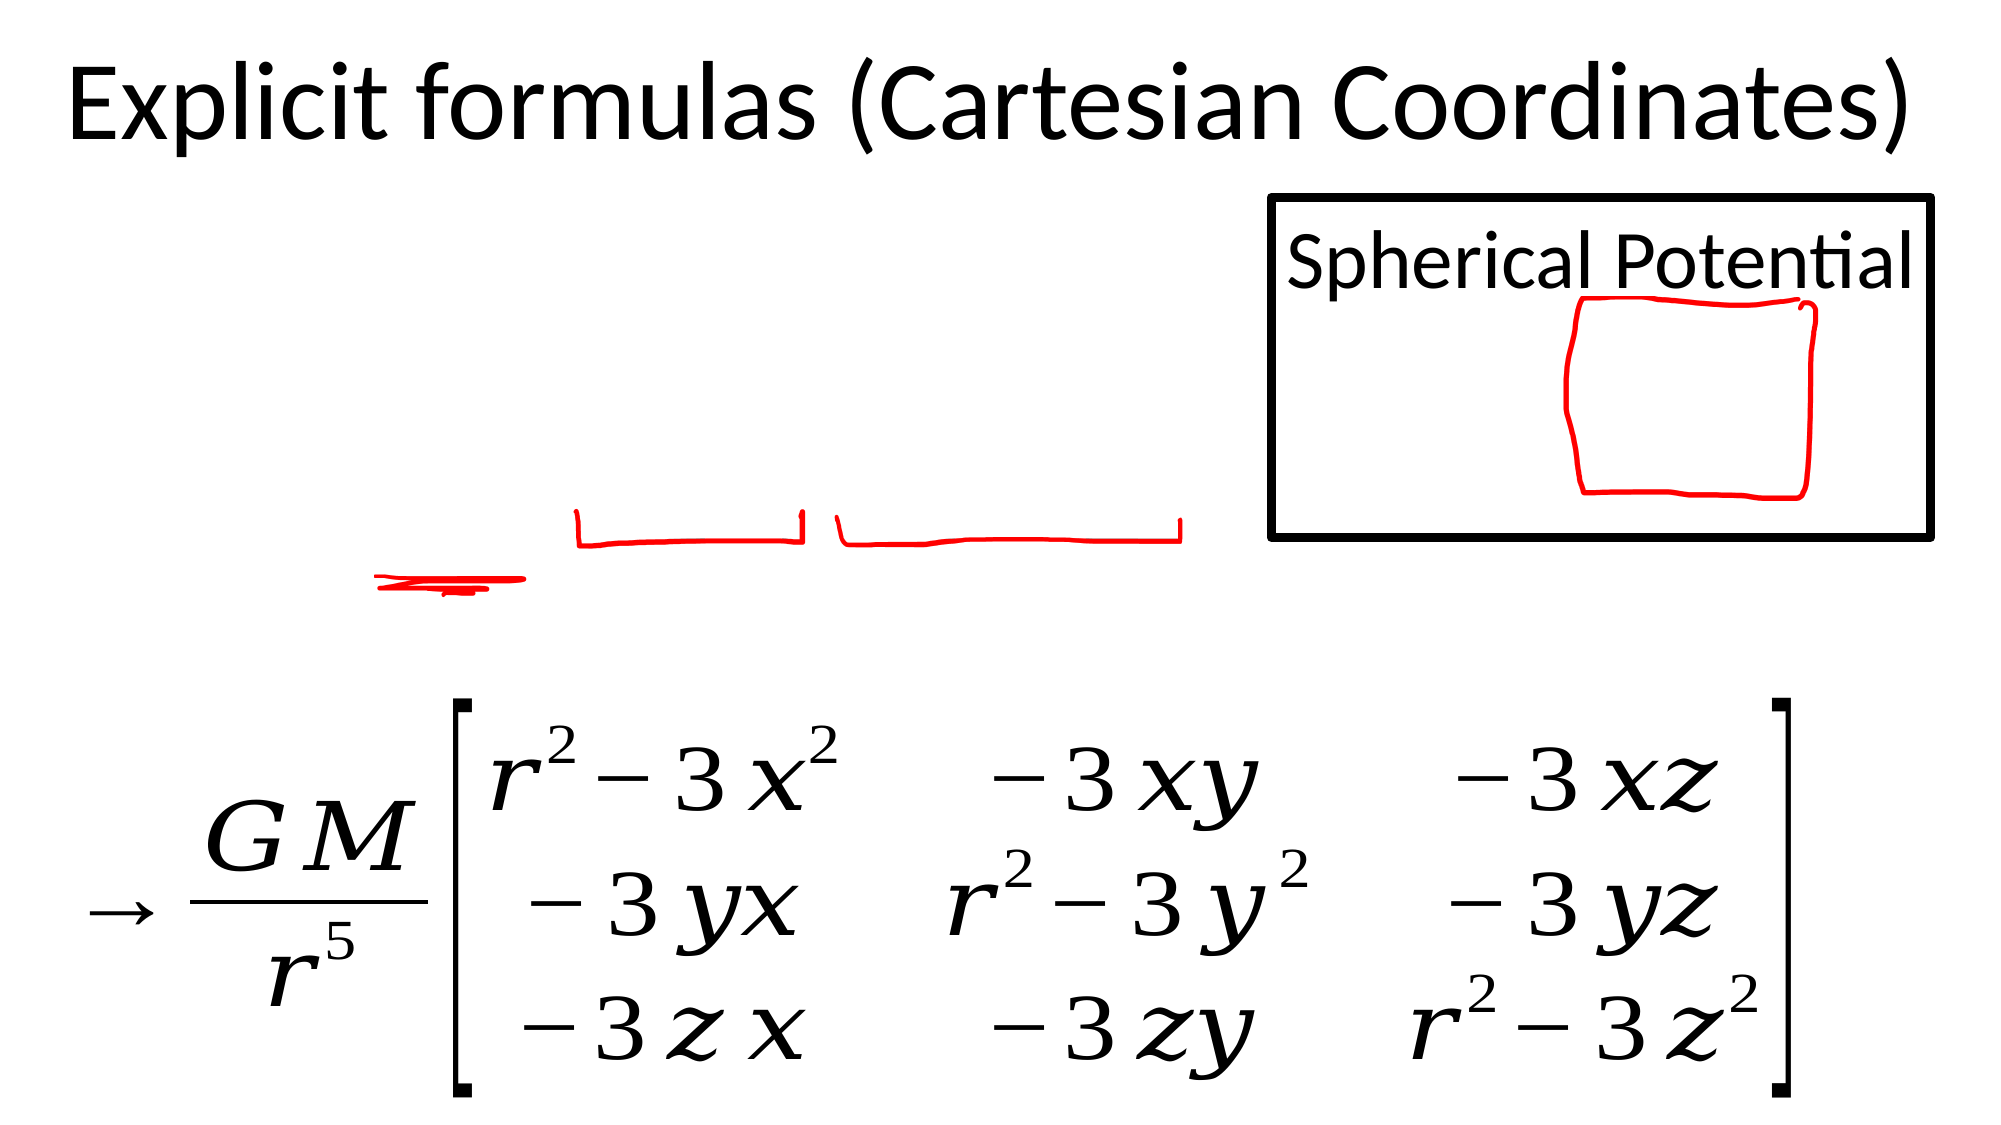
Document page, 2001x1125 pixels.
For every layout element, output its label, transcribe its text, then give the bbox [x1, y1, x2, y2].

text_box Explicit formulas (Cartesian Coordinates) [25, 19, 1957, 170]
picture [374, 296, 1827, 608]
